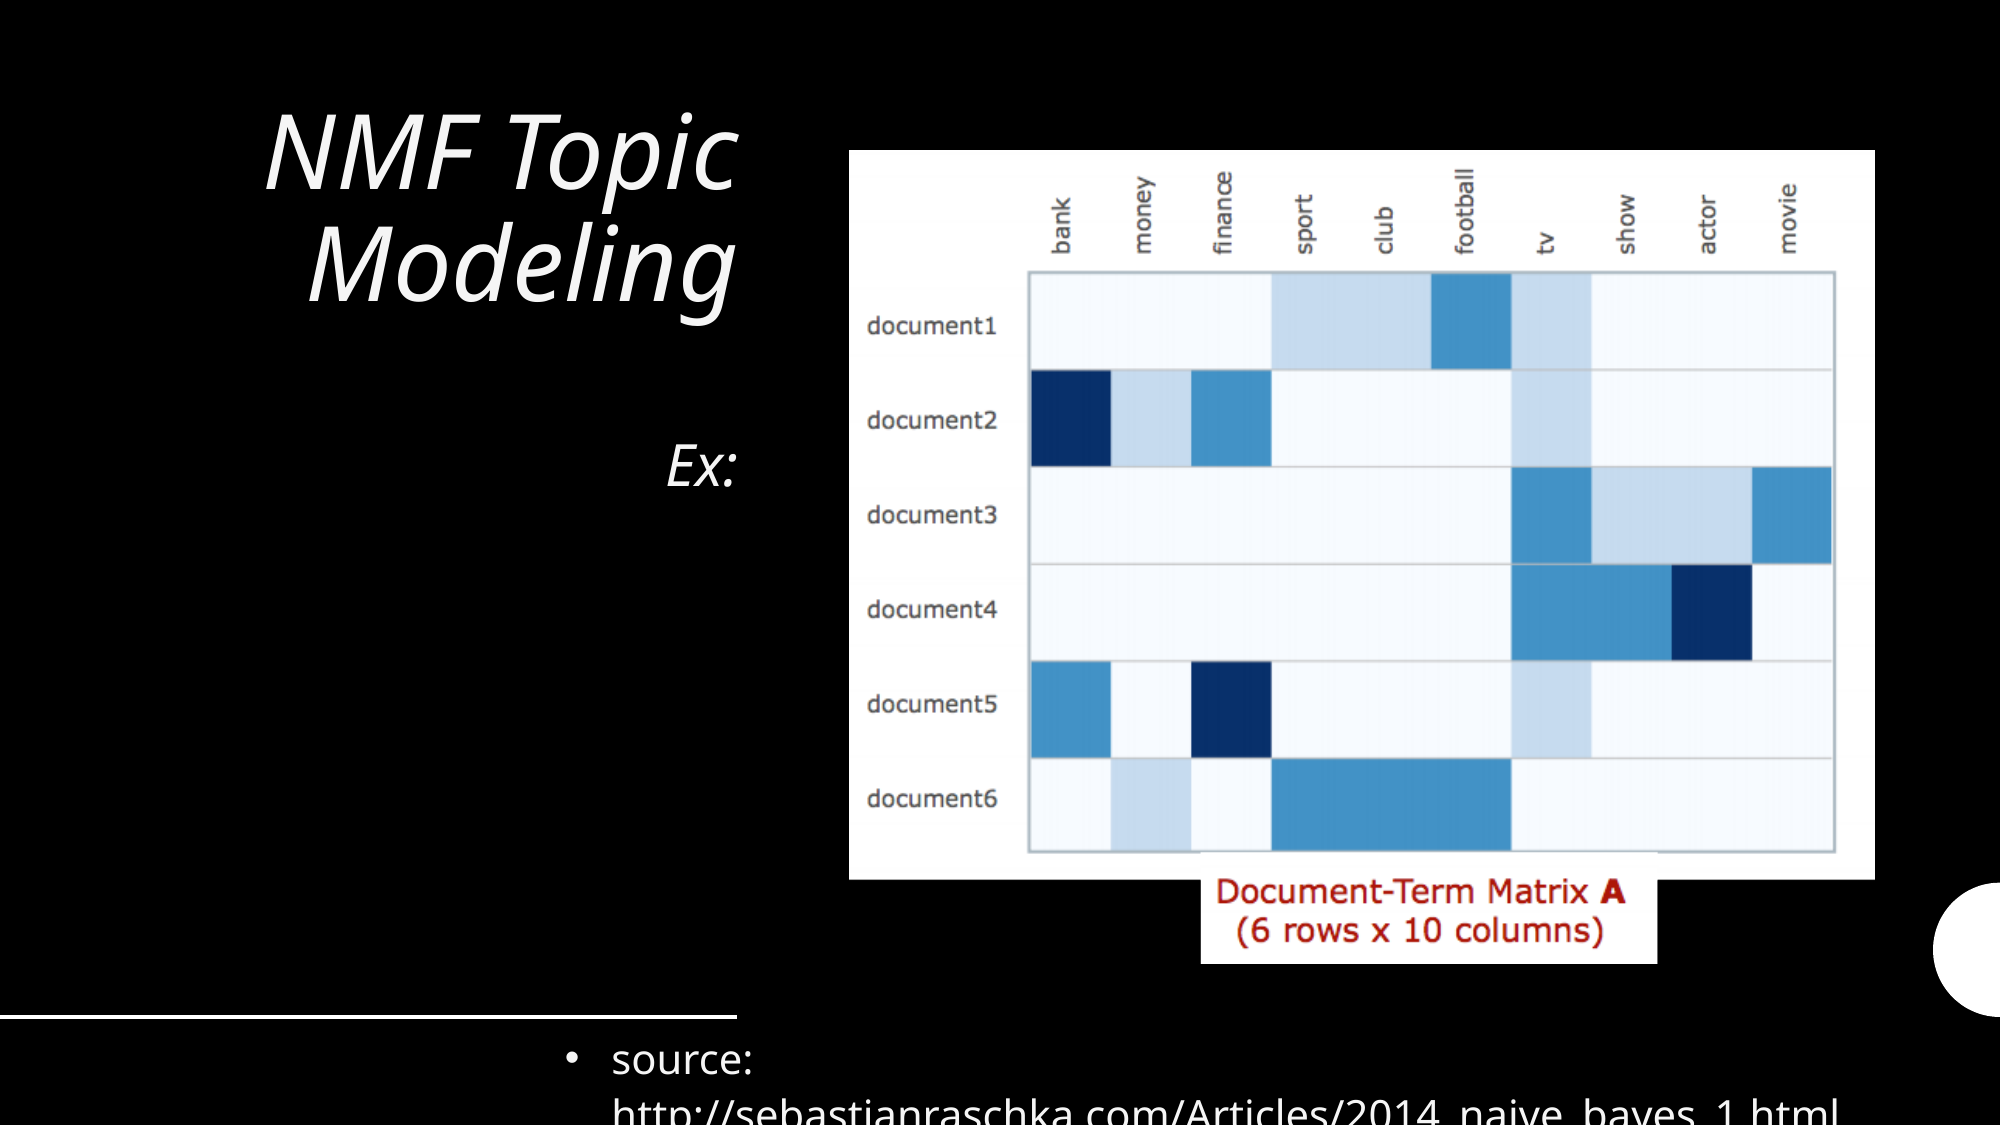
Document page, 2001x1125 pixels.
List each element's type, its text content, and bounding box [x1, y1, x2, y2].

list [849, 150, 1875, 964]
text_box source: http://sebastianraschka.com/Articles/2014_naive_bayes_1.html [549, 950, 1942, 1125]
title NMF Topic Modeling Ex: [125, 91, 754, 905]
